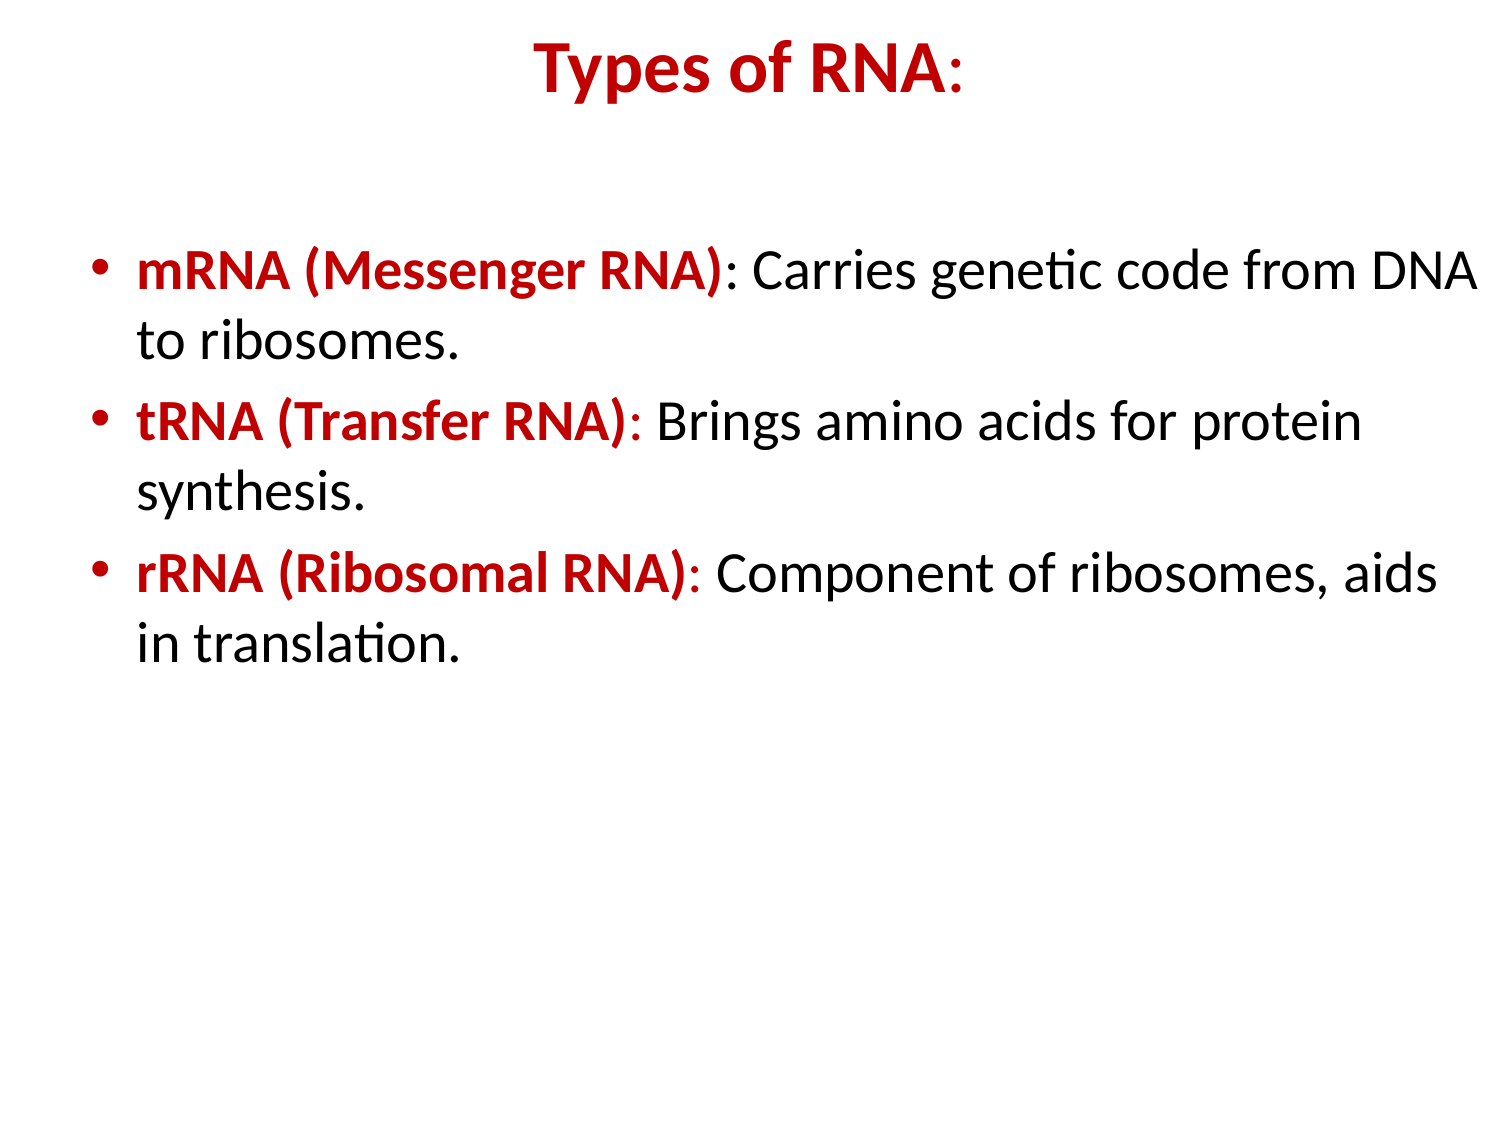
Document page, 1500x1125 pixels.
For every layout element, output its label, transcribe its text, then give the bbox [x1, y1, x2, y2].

title Types of RNA: [75, 21, 1425, 194]
list mRNA (Messenger RNA): Carries genetic code from DNA to ribosomes. tRNA (Transfer RNA): Brings amino acids for protein synthesis. rRNA (Ribosomal RNA): Component of ribosomes, aids in translation. [0, 223, 1500, 1099]
